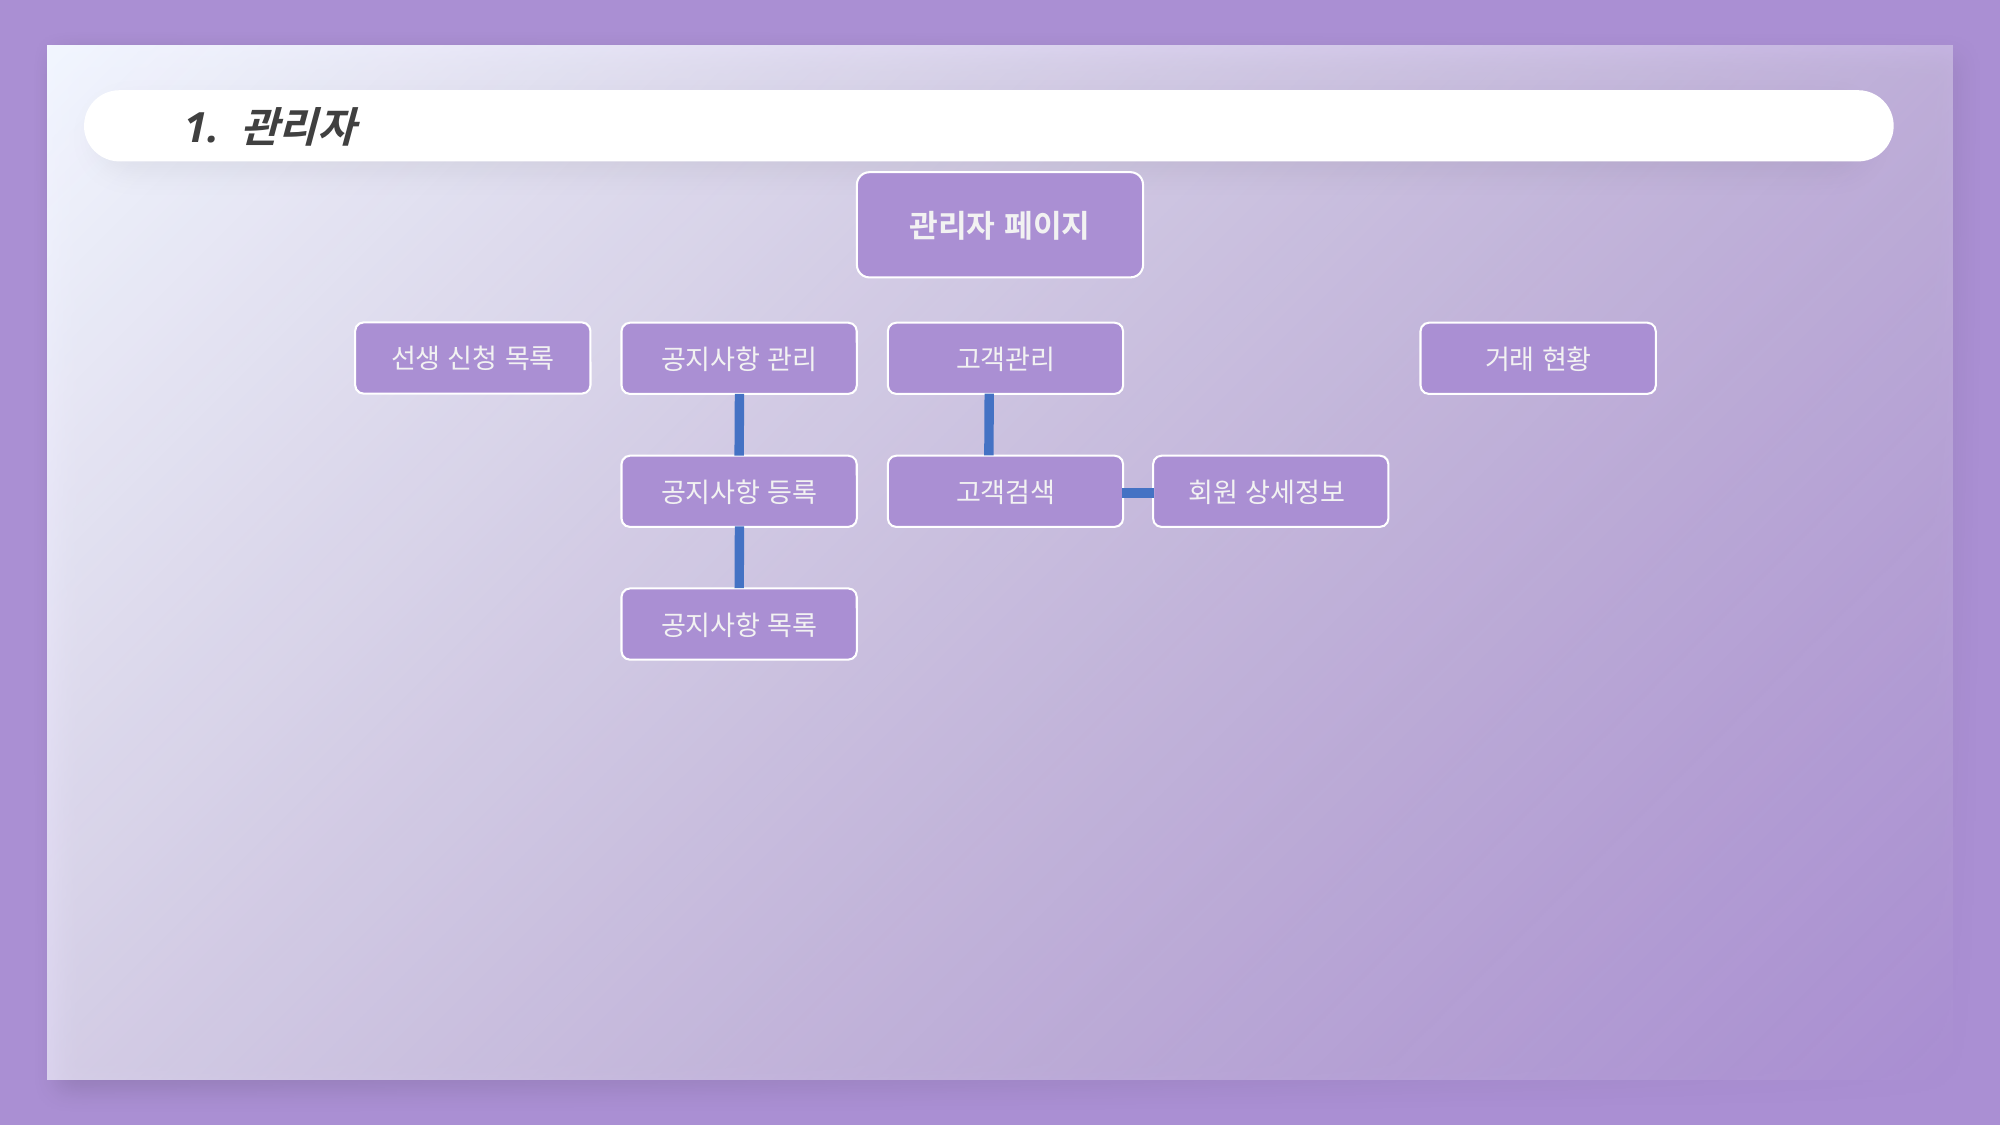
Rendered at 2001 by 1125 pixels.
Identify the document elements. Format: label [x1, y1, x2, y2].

text_box [0, 0, 1953, 1125]
